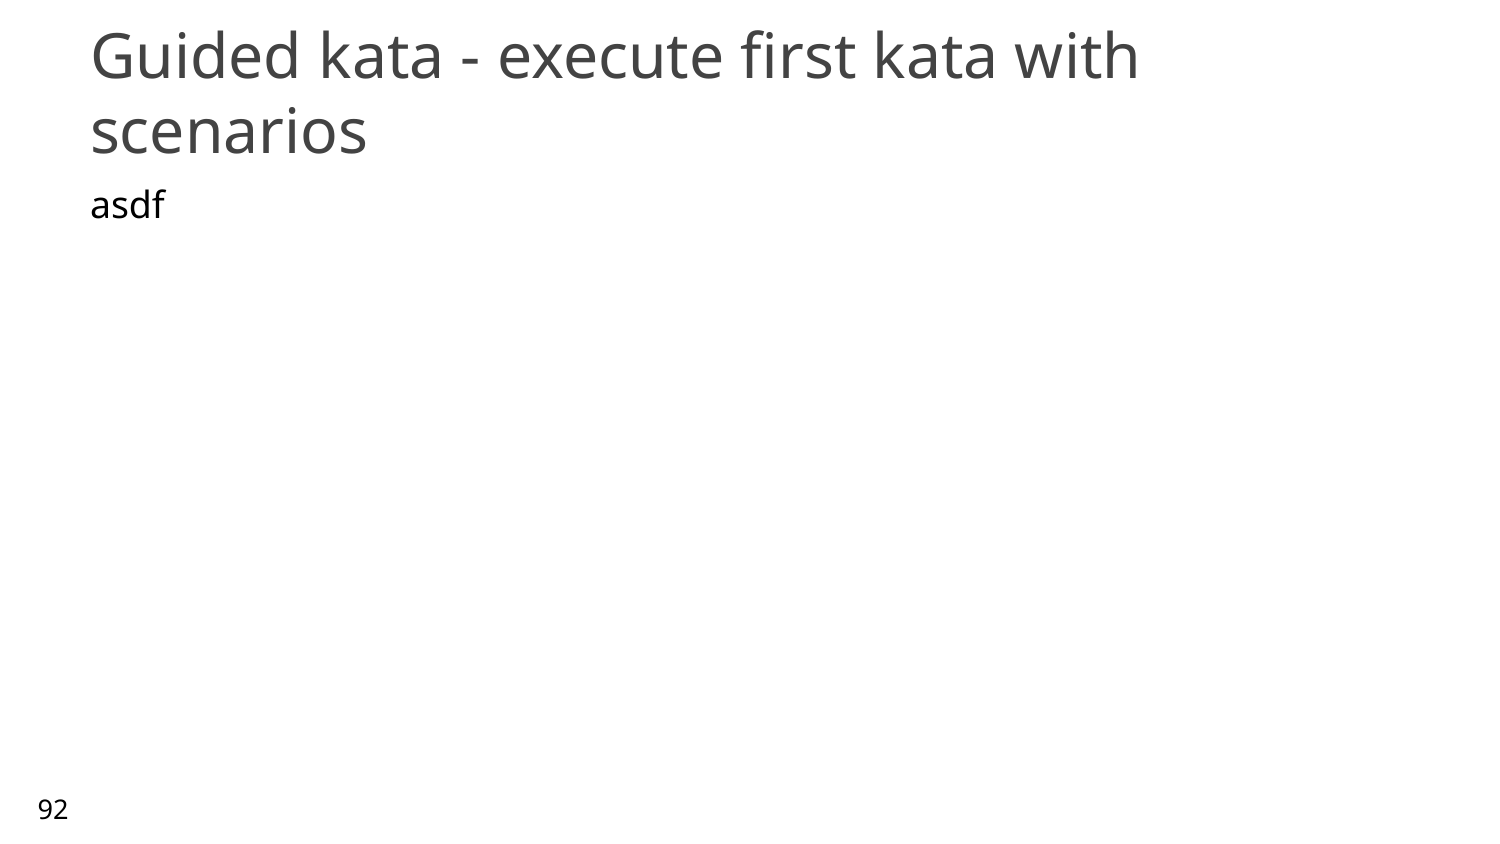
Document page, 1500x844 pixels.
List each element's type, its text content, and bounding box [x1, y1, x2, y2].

list asdf [75, 166, 1343, 692]
slide_number 92 [22, 795, 113, 825]
title Guided kata - execute first kata with scenarios [75, 33, 1425, 148]
